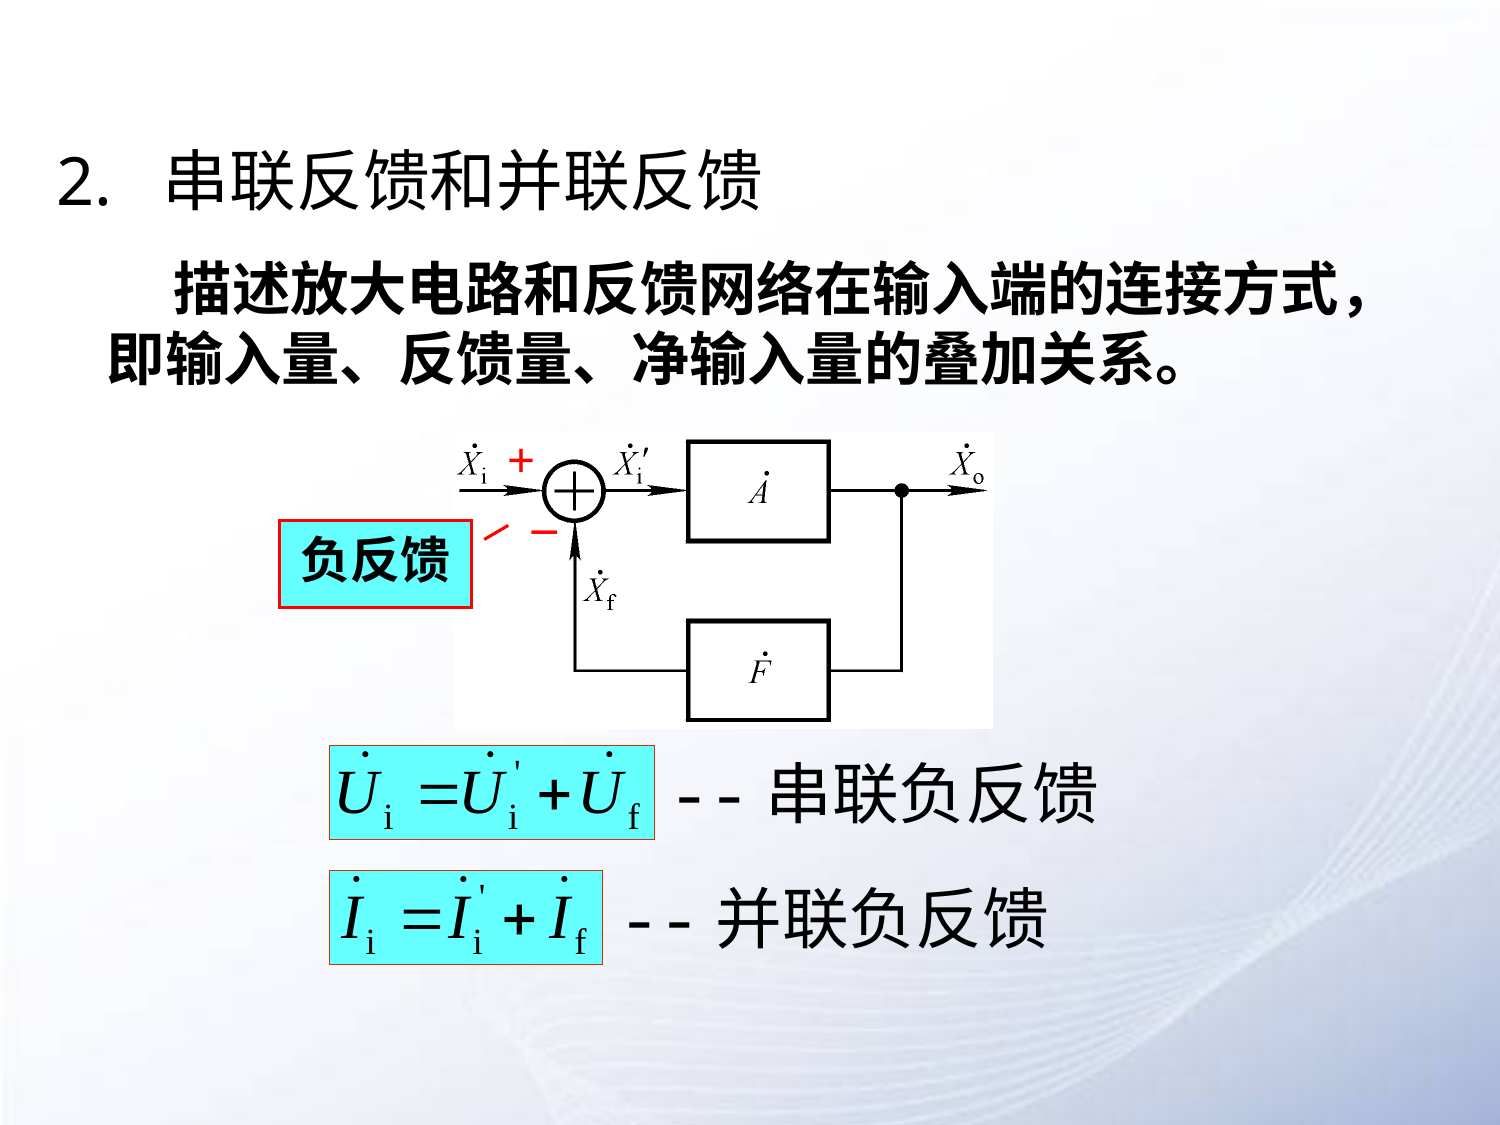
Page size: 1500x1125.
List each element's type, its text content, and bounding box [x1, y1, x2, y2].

text_box 负反馈 [279, 520, 449, 608]
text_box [329, 869, 1118, 966]
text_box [491, 419, 580, 546]
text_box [454, 432, 993, 729]
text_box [329, 744, 1118, 841]
title 2. 串联反馈和并联反馈 [40, 136, 879, 221]
text_box 描述放大电路和反馈网络在输入端的连接方式，即输入量、反馈量、净输入量的叠加关系。 [92, 245, 1443, 400]
picture [0, 0, 1500, 1125]
